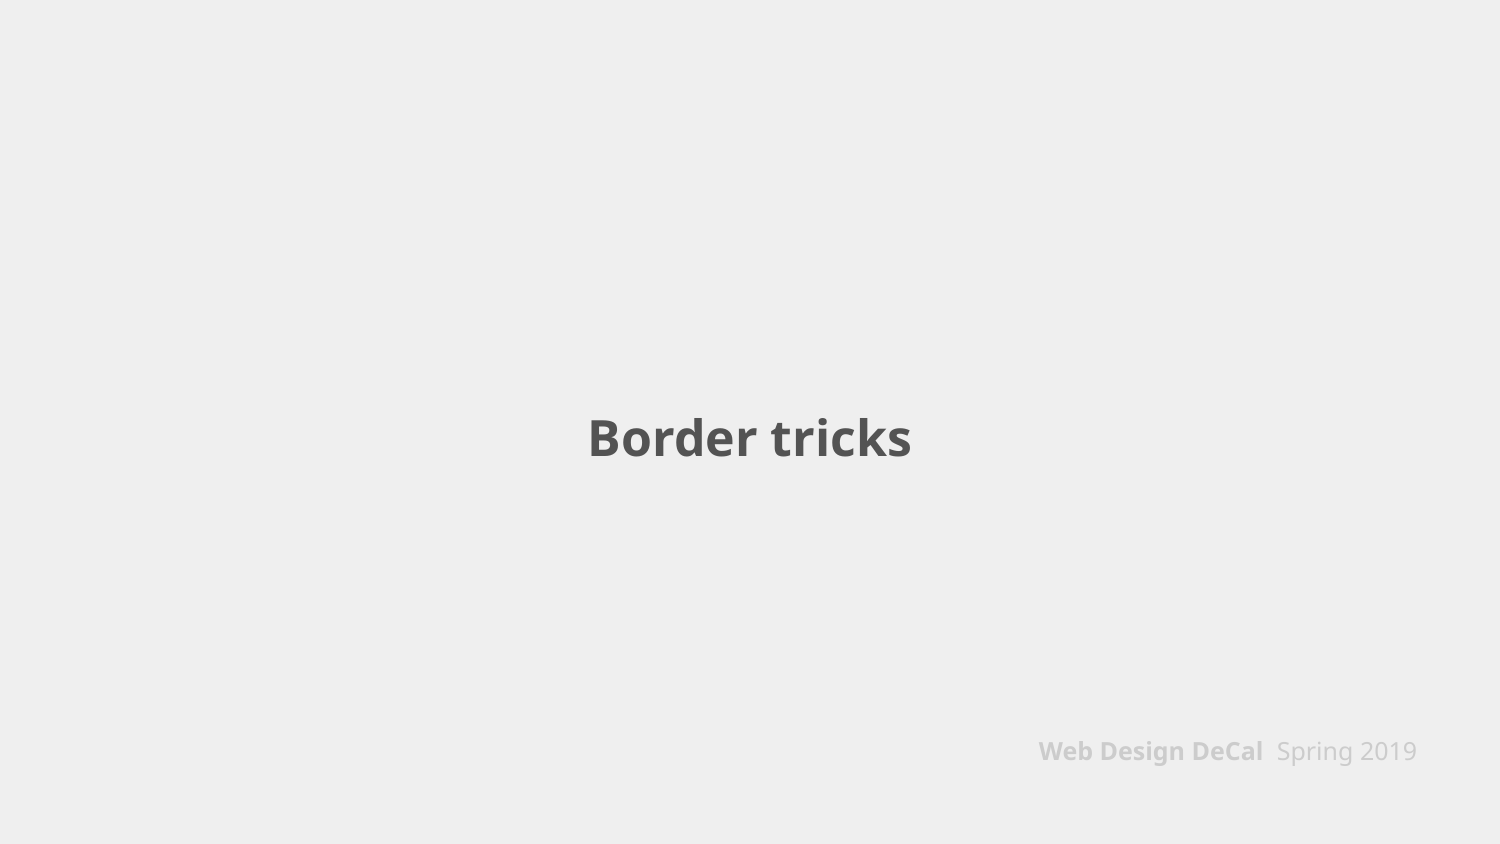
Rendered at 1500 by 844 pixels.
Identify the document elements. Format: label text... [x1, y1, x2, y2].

title Border tricks [75, 169, 1425, 694]
